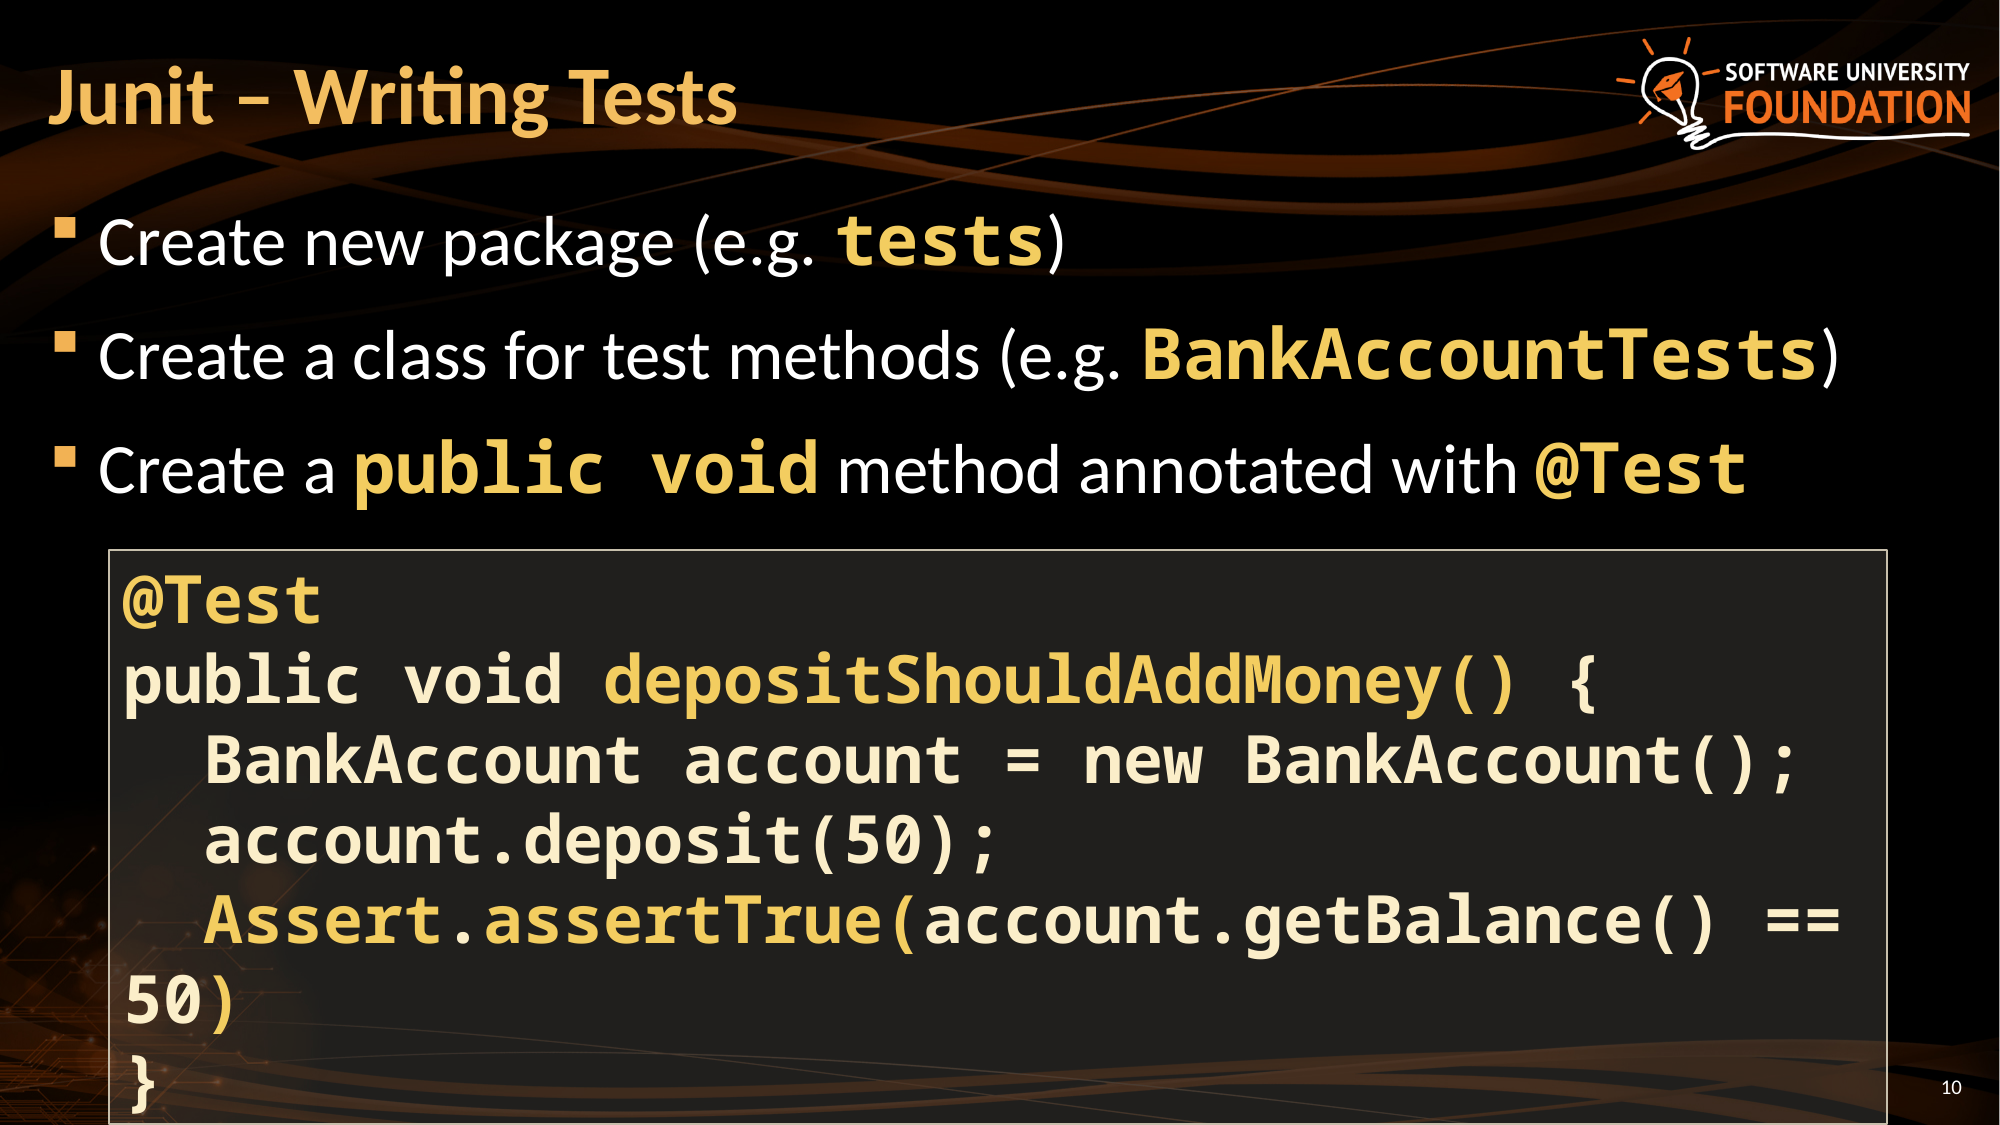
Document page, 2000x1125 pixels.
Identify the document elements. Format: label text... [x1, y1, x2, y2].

list Create new package (e.g. tests) Create a class for test methods (e.g. BankAccountTests) Create a public void method annotated with @Test [31, 188, 1968, 1103]
picture [0, 0, 2000, 1125]
title Junit – Writing Tests [30, 6, 1602, 189]
text_box @Test public void depositShouldAddMoney() { BankAccount account = new BankAccount(); account.deposit(50); Assert.assertTrue(account.getBalance() == 50) } [108, 549, 1888, 1125]
